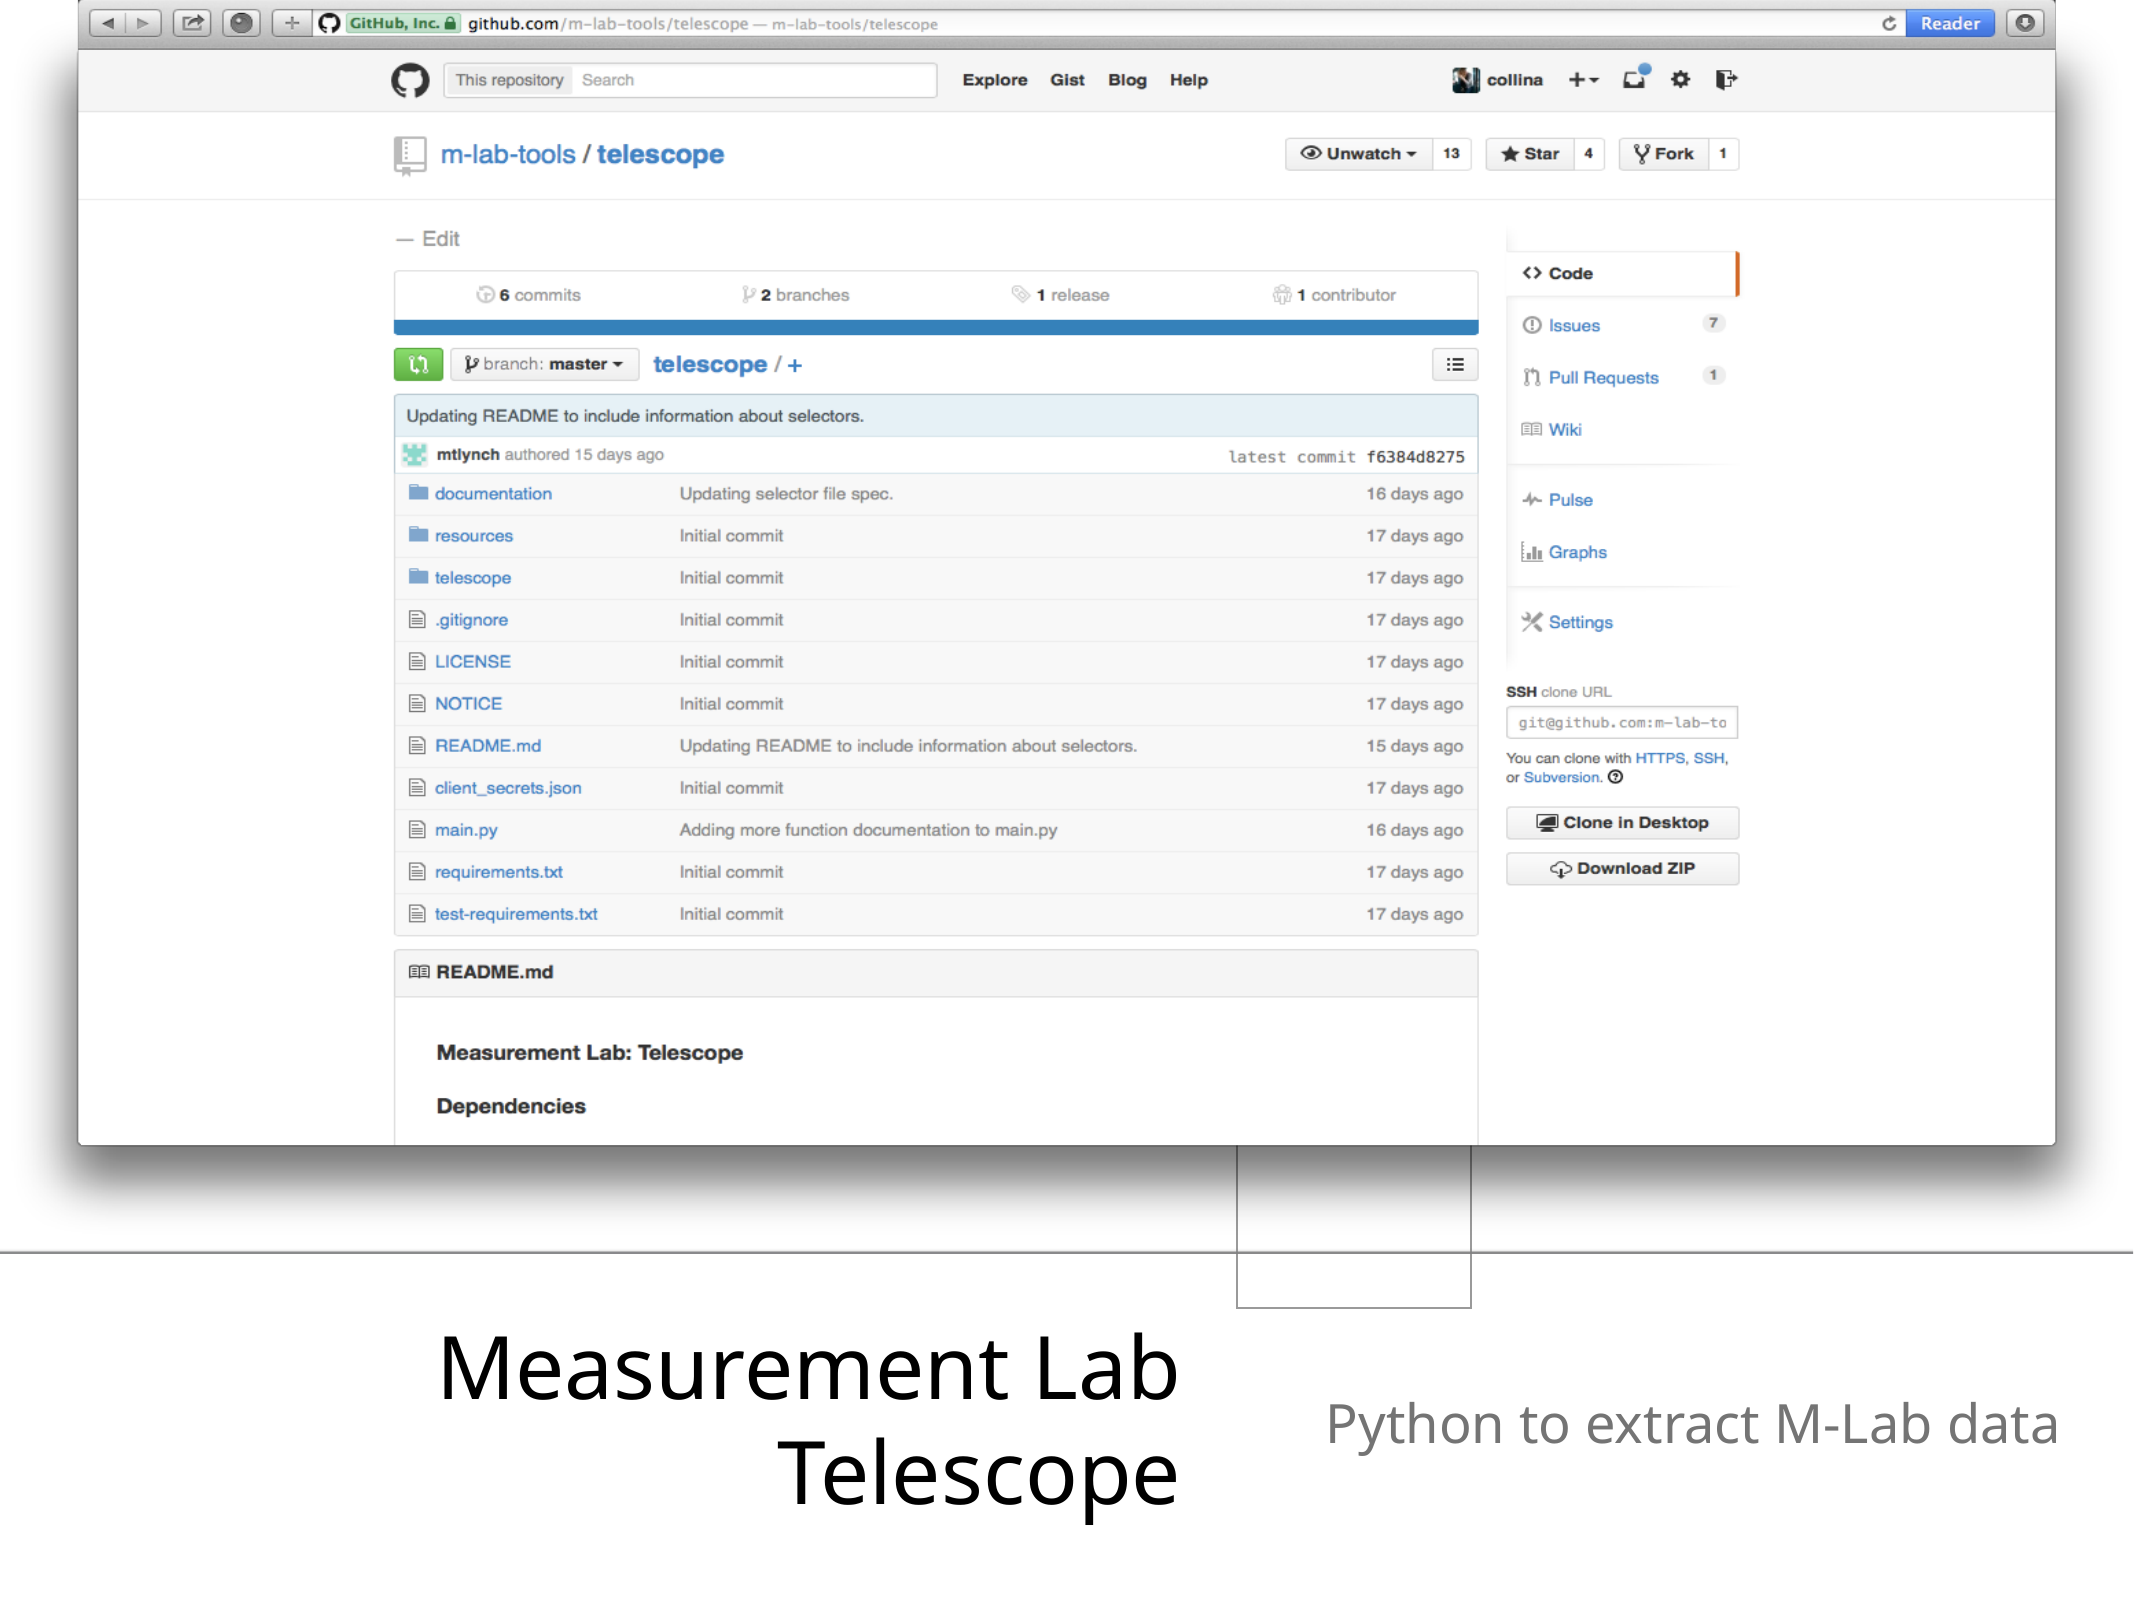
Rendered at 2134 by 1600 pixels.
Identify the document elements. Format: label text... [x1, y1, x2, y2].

text_box Measurement Lab Telescope [231, 1277, 1182, 1557]
picture [0, 0, 2134, 1255]
text_box Python to extract M-Lab data [1287, 1389, 2100, 1473]
